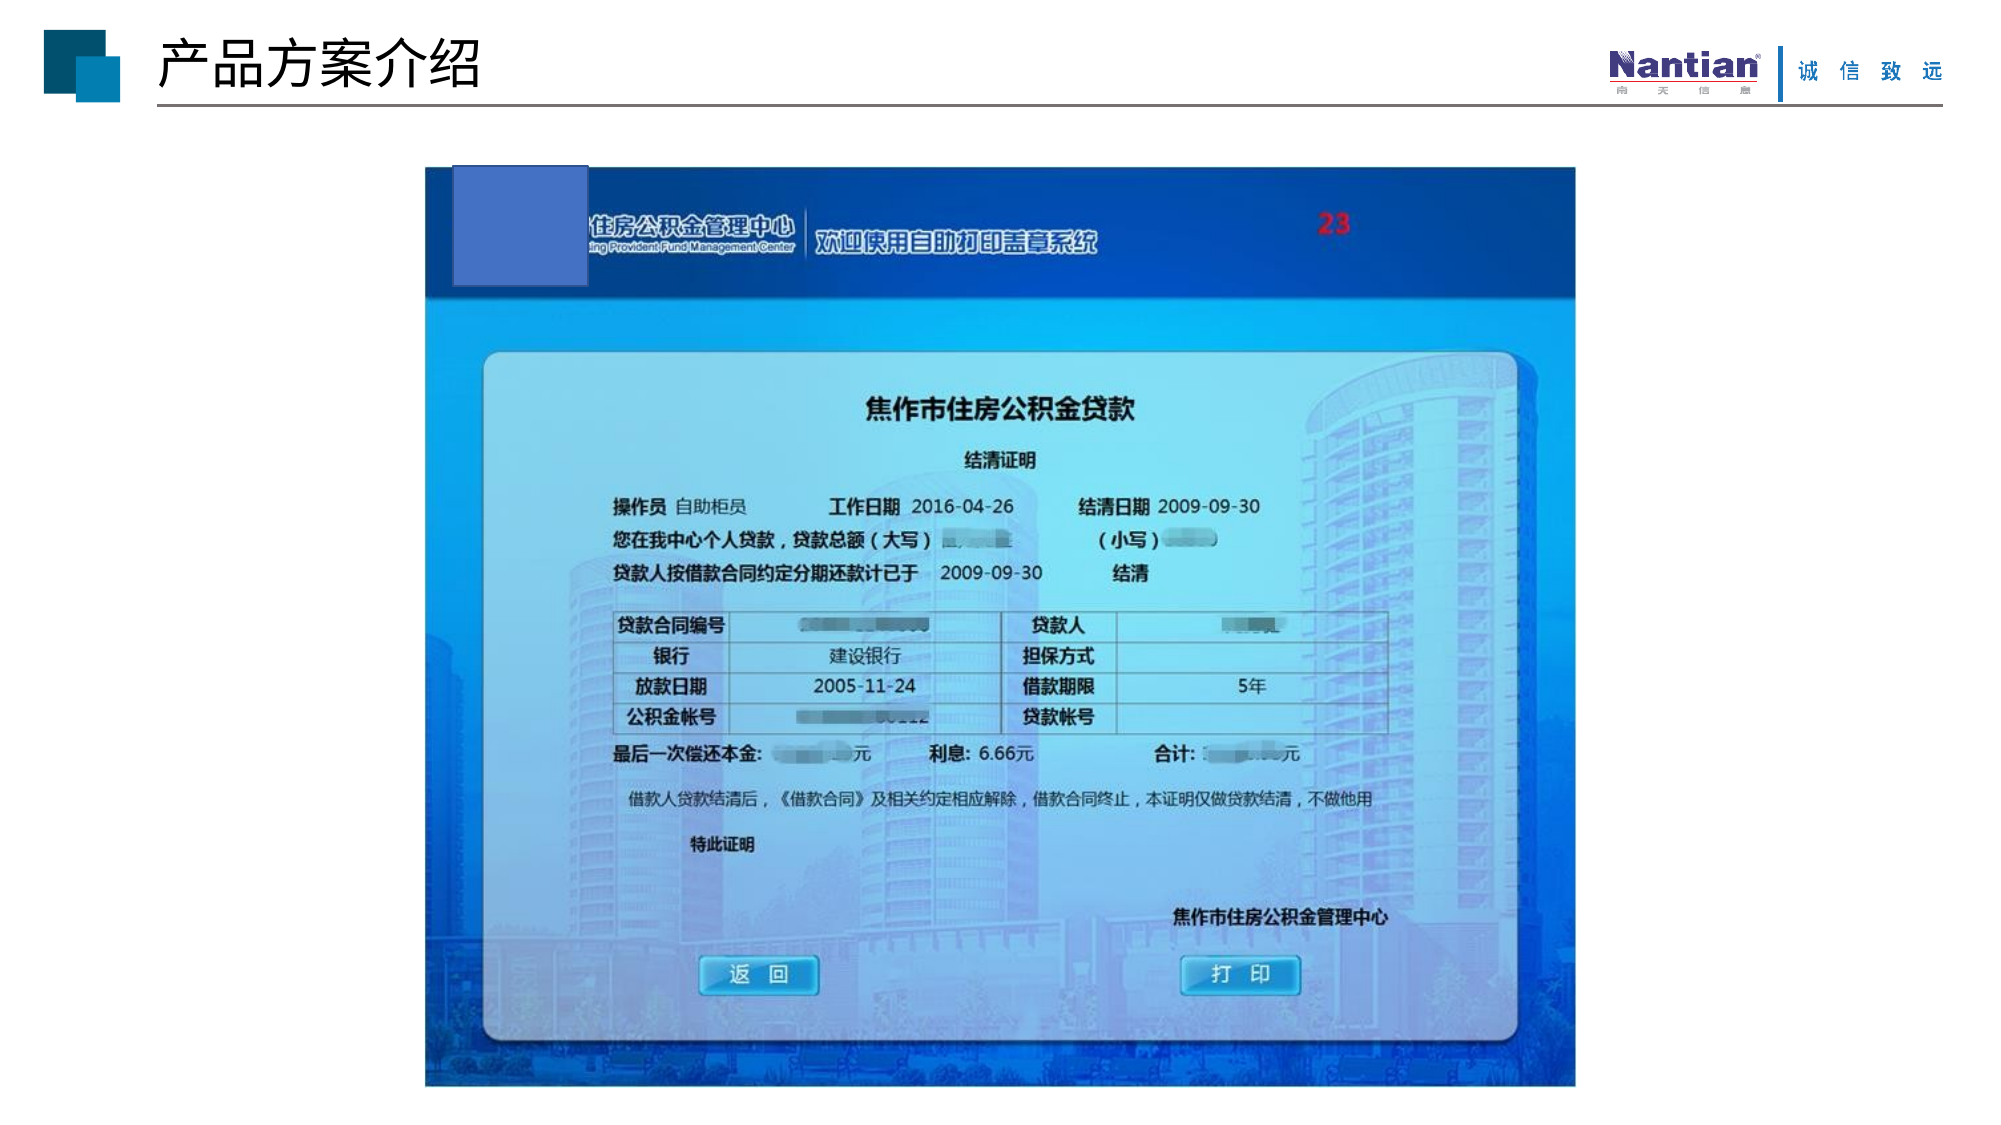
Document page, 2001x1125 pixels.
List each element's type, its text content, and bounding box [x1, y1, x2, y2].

text_box [424, 166, 1577, 1088]
picture [1881, 61, 1901, 81]
text_box [43, 29, 106, 94]
text_box [75, 56, 121, 103]
title 产品方案介绍 [155, 27, 485, 218]
picture [1839, 60, 1859, 80]
text_box [453, 166, 588, 286]
picture [1610, 51, 1635, 77]
picture [1922, 61, 1942, 80]
picture [1798, 60, 1818, 81]
